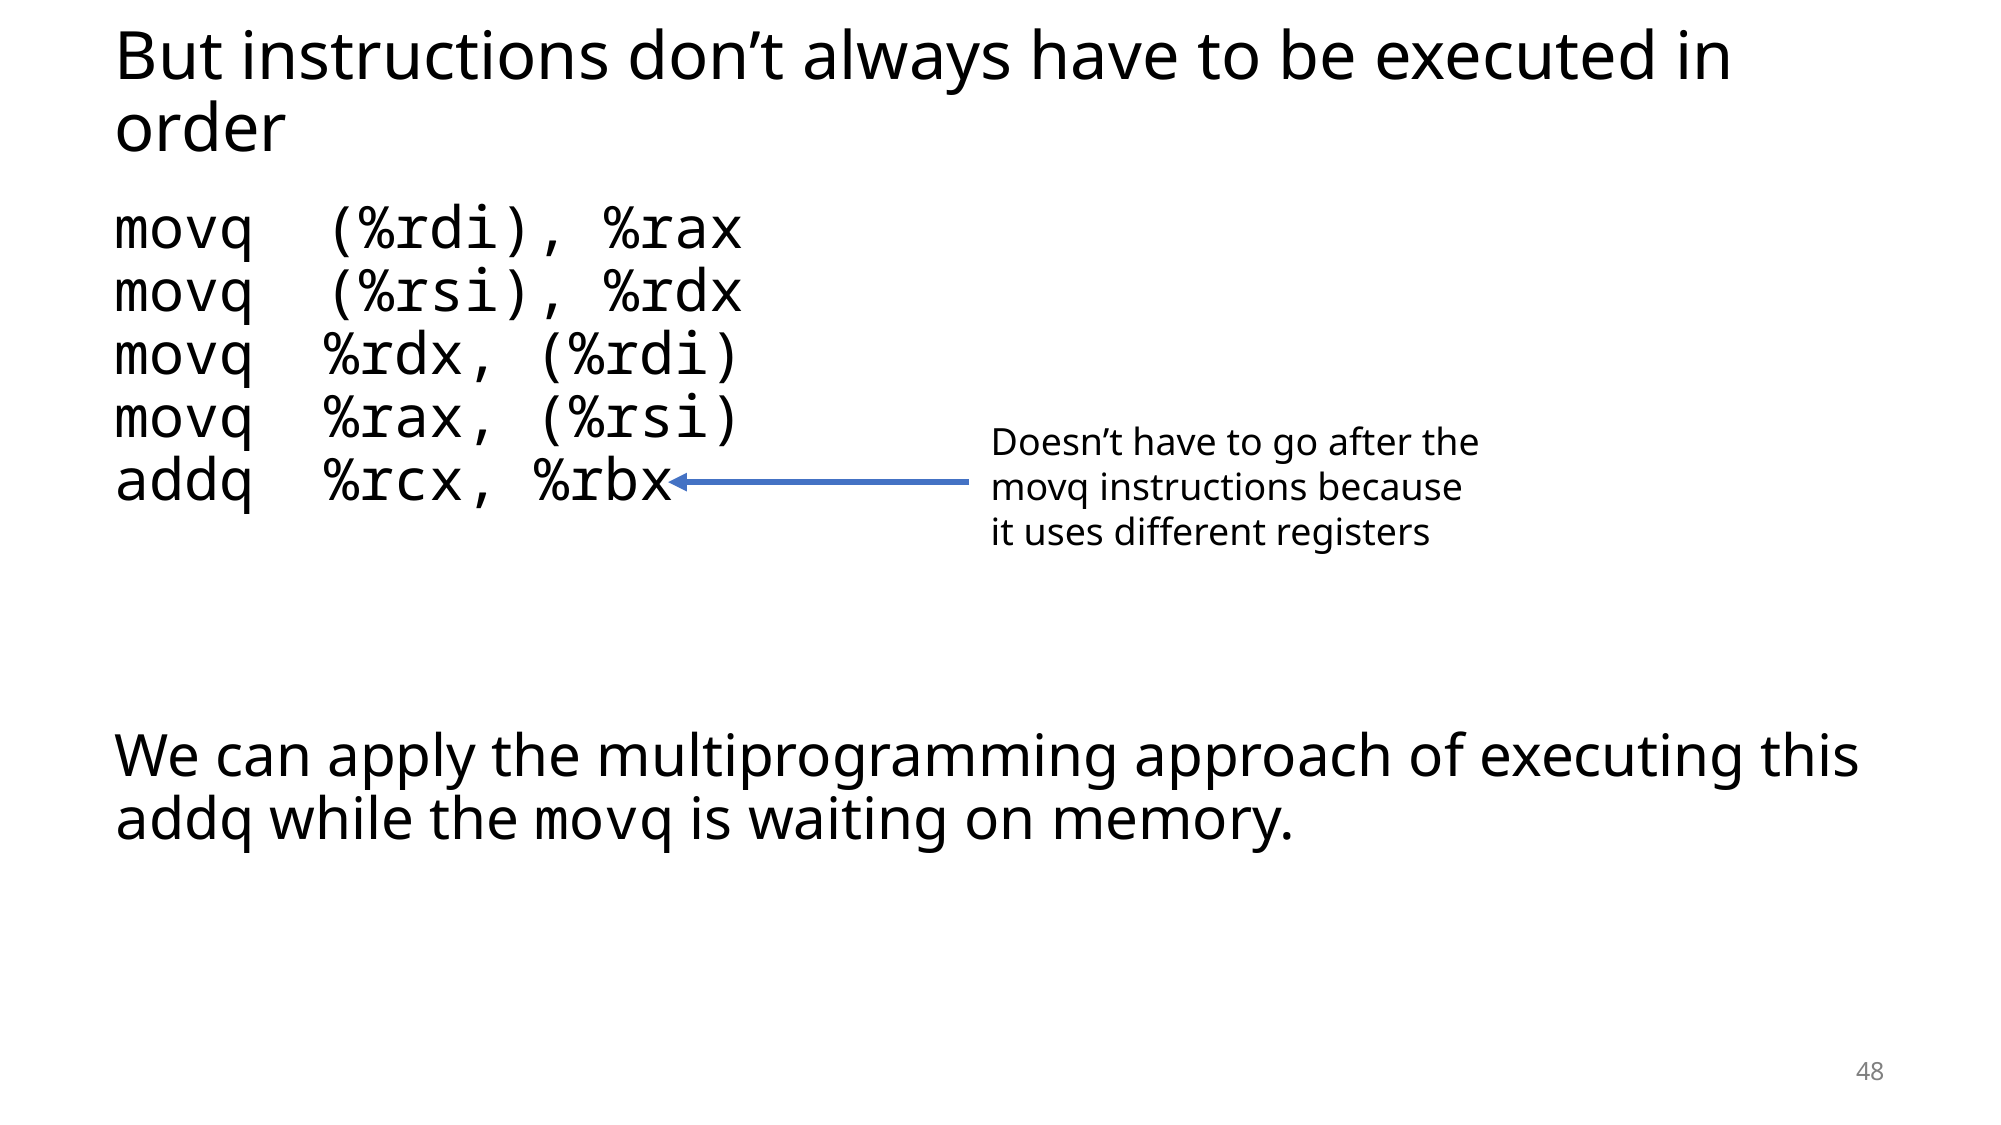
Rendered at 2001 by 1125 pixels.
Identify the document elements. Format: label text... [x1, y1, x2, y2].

list movq (%rdi), %rax movq (%rsi), %rdx movq %rdx, (%rdi) movq %rax, (%rsi) addq %rcx, %rbx We can apply the multiprogramming approach of executing this addq while the movq is waiting on memory. [99, 190, 1900, 1016]
slide_number 48 [1749, 1042, 1900, 1103]
text_box Doesn’t have to go after the movq instructions because it uses different registers [975, 410, 1499, 561]
title But instructions don’t always have to be executed in order [99, 37, 1900, 150]
